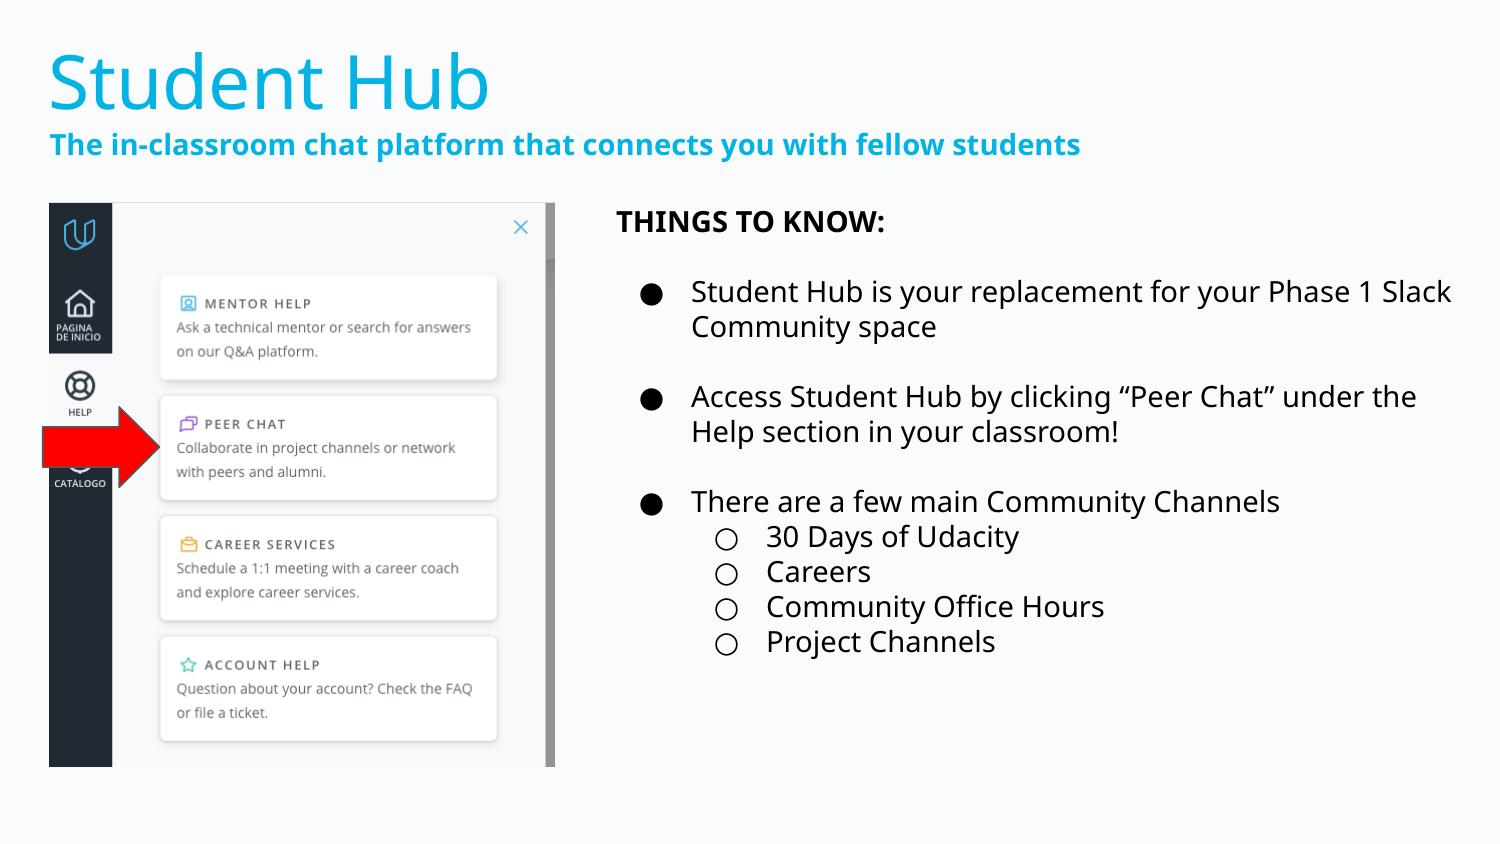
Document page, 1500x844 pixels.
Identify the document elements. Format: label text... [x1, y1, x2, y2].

picture [49, 202, 555, 767]
title The in-classroom chat platform that connects you with fellow students [49, 126, 1428, 169]
text_box THINGS TO KNOW: Student Hub is your replacement for your Phase 1 Slack Community space Access Student Hub by clicking “Peer Chat” under the Help section in your classroom! There are a few main Community Channels 30 Days of Udacity Careers Community Office Hours Project Channels [601, 188, 1469, 772]
title Student Hub [42, 28, 1469, 127]
